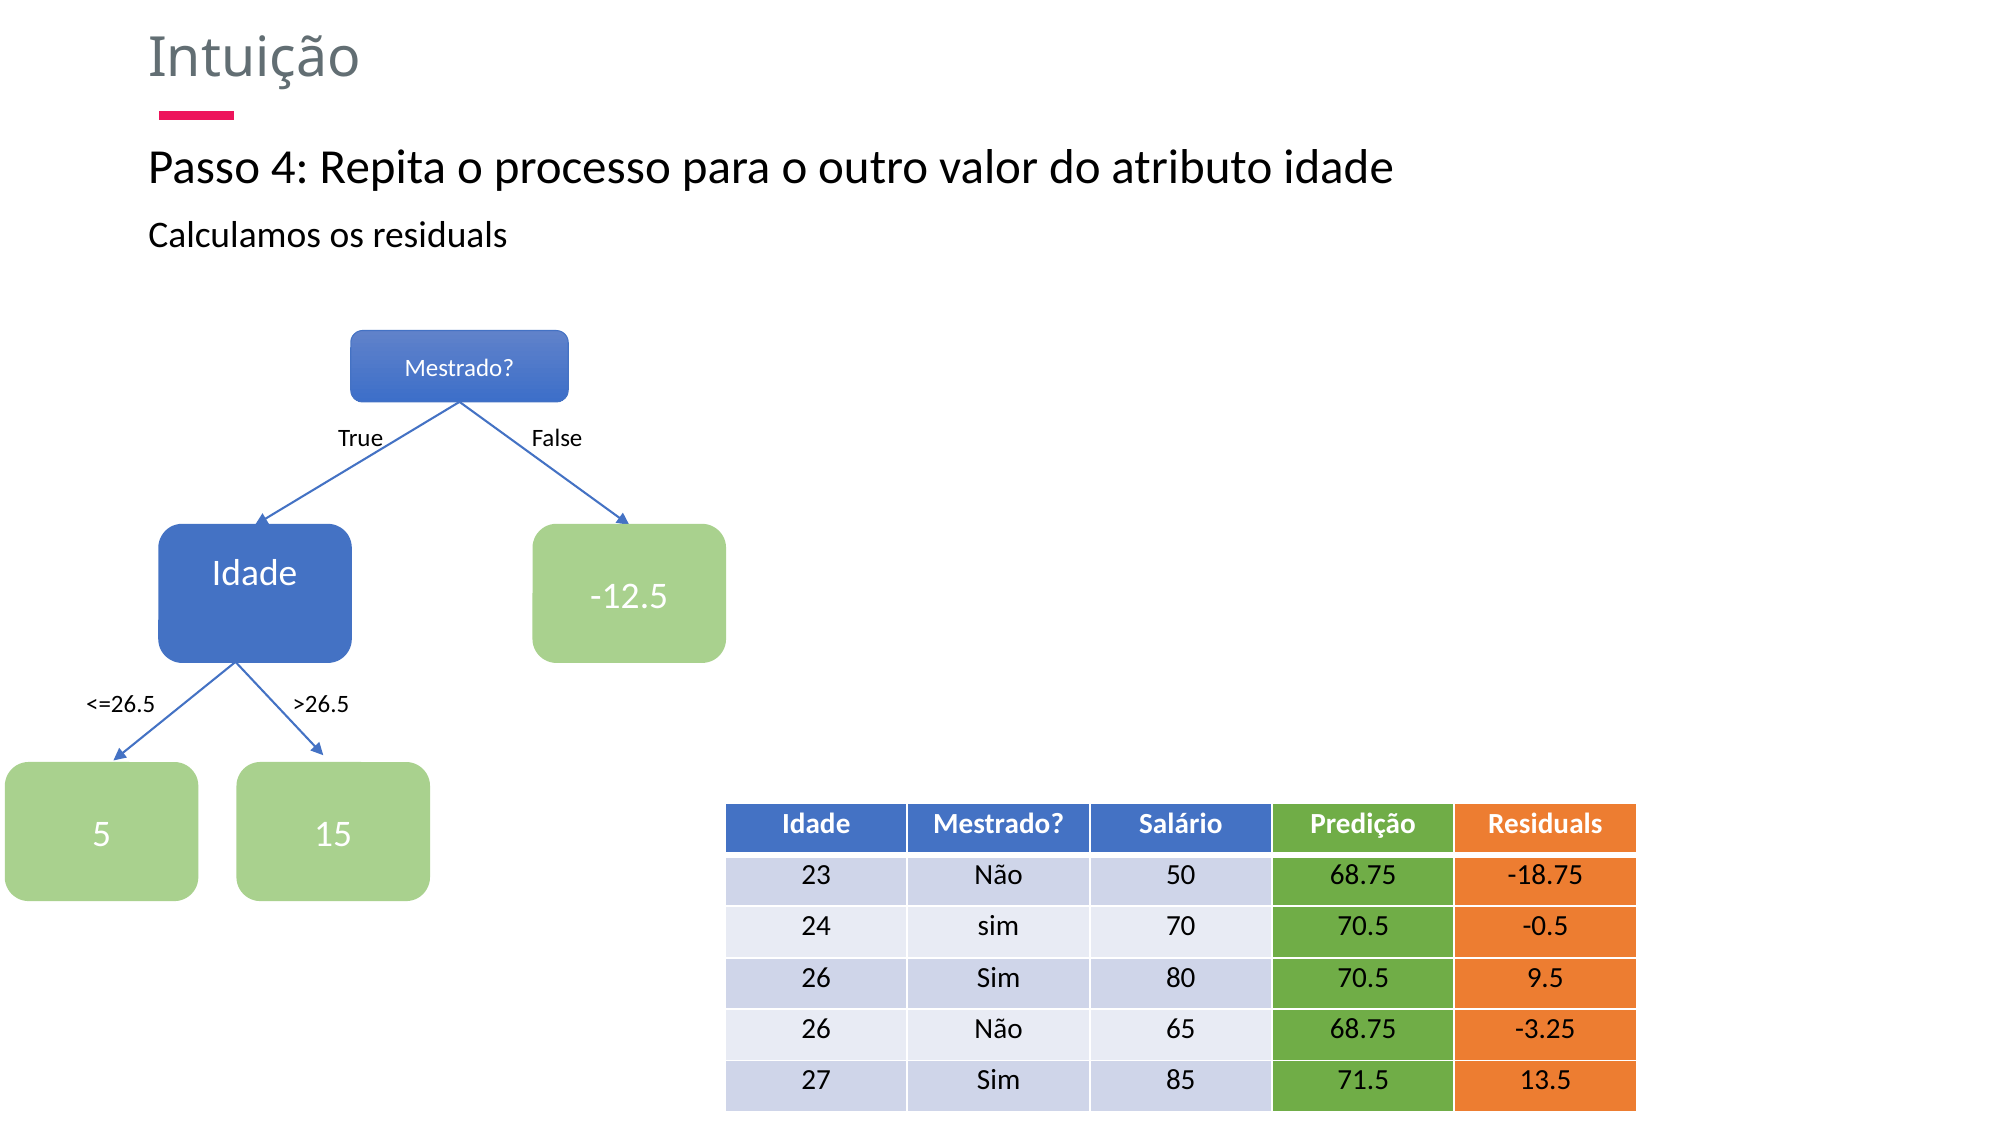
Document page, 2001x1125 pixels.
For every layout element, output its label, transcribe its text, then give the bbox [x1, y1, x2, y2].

table_cell Sim [908, 959, 1089, 1008]
table_cell sim [908, 907, 1089, 957]
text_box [235, 661, 324, 756]
table_cell 9.5 [1455, 959, 1636, 1008]
table_cell 70.5 [1273, 907, 1453, 957]
table_cell 24 [726, 907, 906, 957]
table_cell 70.5 [1273, 959, 1453, 1008]
table_cell 23 [726, 858, 906, 905]
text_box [459, 401, 630, 525]
table_cell 50 [1091, 858, 1271, 905]
table_cell -3.25 [1455, 1010, 1636, 1060]
table_cell 27 [726, 1061, 906, 1111]
table_cell Não [908, 1010, 1089, 1060]
table_cell 13.5 [1455, 1061, 1636, 1111]
table_header Residuals [1455, 804, 1636, 852]
table_header Salário [1091, 804, 1271, 852]
table_header Predição [1273, 804, 1453, 852]
table_cell -18.75 [1455, 858, 1636, 905]
text_box Calculamos os residuals [133, 202, 1940, 263]
table_cell Não [908, 858, 1089, 905]
text_box Idade, 15 [158, 523, 352, 663]
text_box <=26.5 [71, 679, 113, 725]
table_cell 65 [1091, 1010, 1271, 1060]
text_box 15 [236, 761, 431, 902]
table_cell -0.5 [1455, 907, 1636, 957]
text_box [255, 401, 459, 525]
text_box >26.5 [324, 679, 376, 725]
table_cell 26 [726, 1010, 906, 1060]
table_cell 71.5 [1273, 1061, 1453, 1111]
table_cell 80 [1091, 959, 1271, 1008]
text_box Passo 4: Repita o processo para o outro valor do atributo idade [133, 126, 1955, 201]
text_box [113, 661, 236, 761]
table_cell 26 [726, 959, 906, 1008]
table_cell 85 [1091, 1061, 1271, 1111]
text_box -12.5 [532, 523, 727, 663]
table_cell 68.75 [1273, 1010, 1453, 1060]
text_box Mestrado? [350, 329, 569, 401]
table_cell 68.75 [1273, 858, 1453, 905]
table_header Mestrado? [908, 804, 1089, 852]
table_cell Sim [908, 1061, 1089, 1111]
table_header Idade [726, 804, 906, 852]
text_box Intuição [133, 13, 1132, 95]
text_box 5 [4, 761, 199, 902]
table_cell 70 [1091, 907, 1271, 957]
